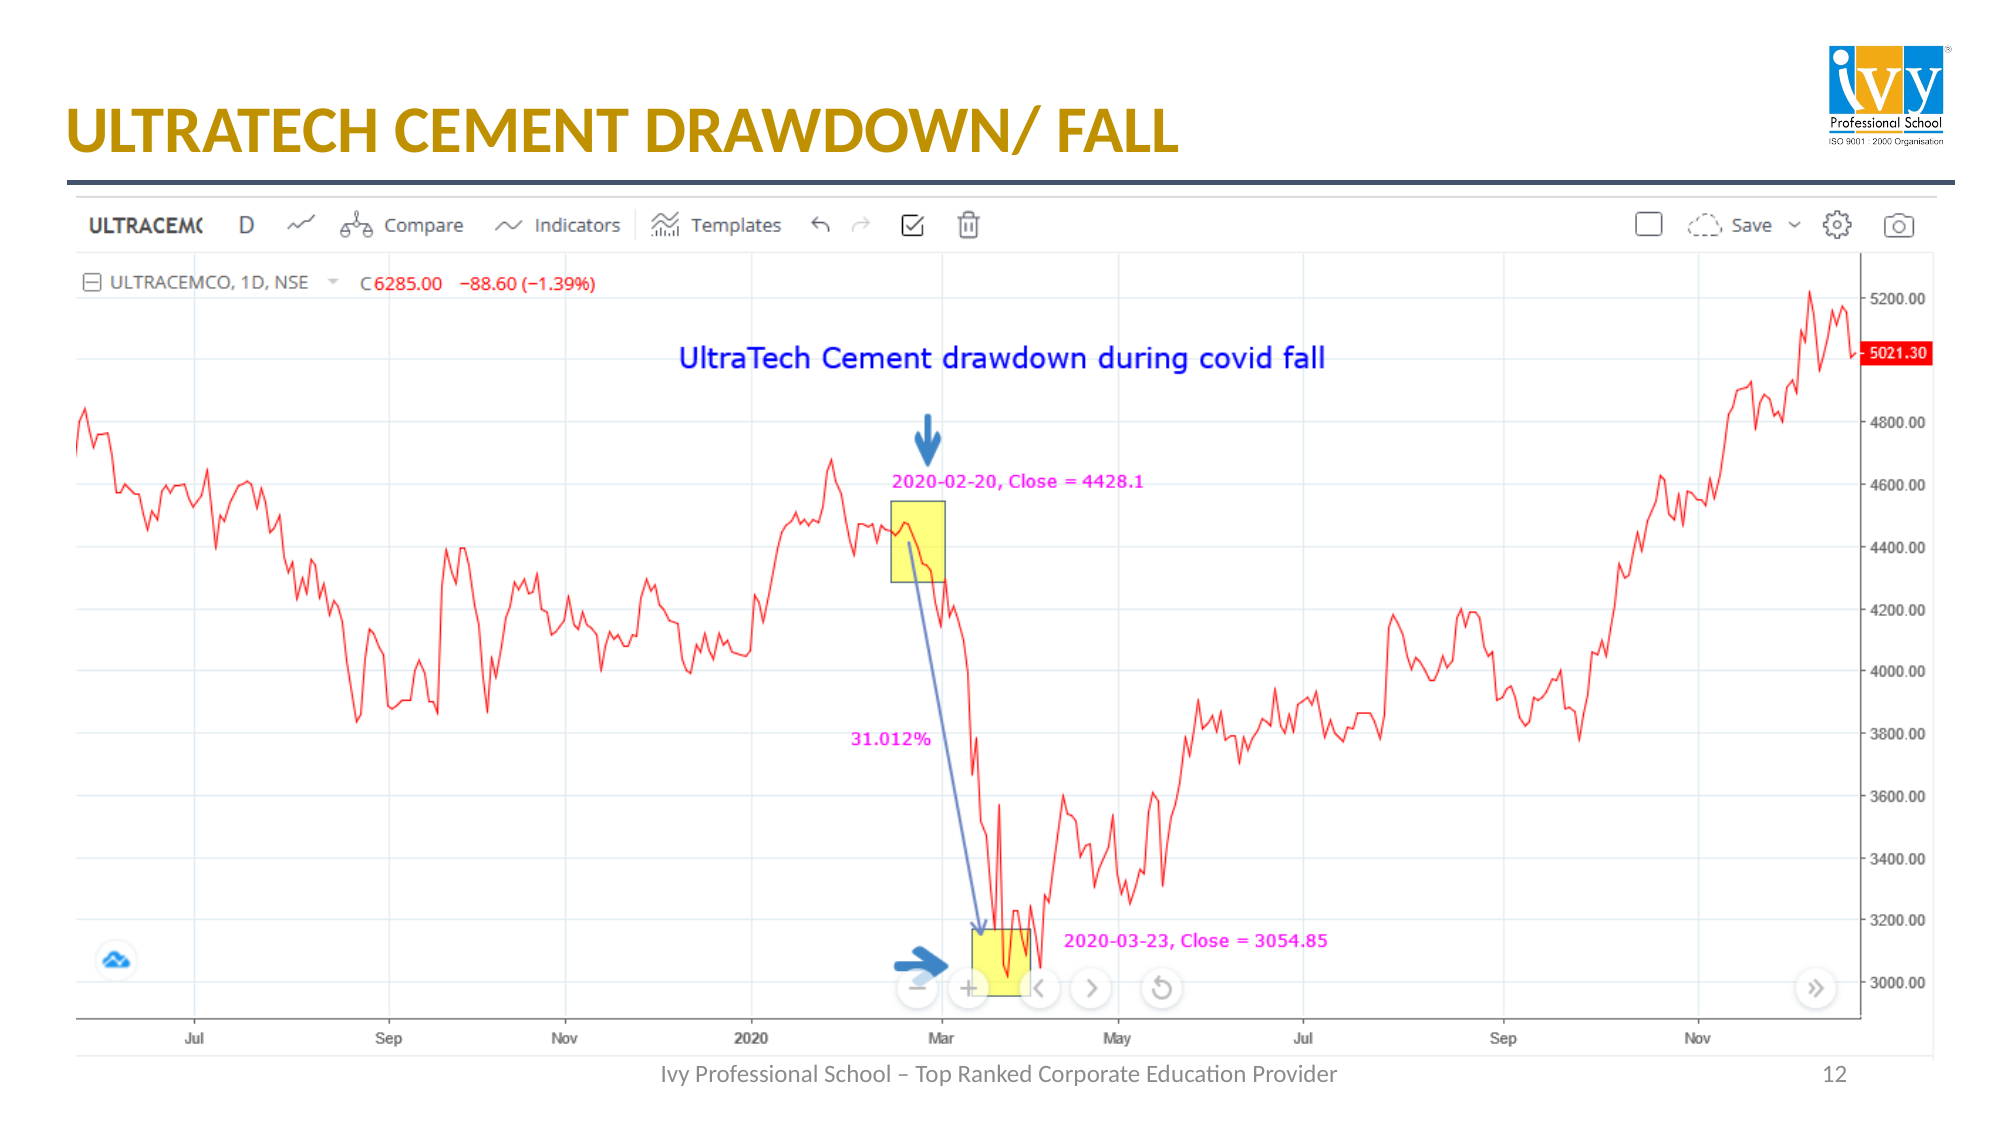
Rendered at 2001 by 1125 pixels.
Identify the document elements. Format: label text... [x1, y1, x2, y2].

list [76, 195, 1937, 1061]
picture [1825, 42, 1955, 149]
slide_number 12 [1412, 1061, 1863, 1103]
title ULTRATECH CEMENT DRAWDOWN/ FALL [50, 22, 1776, 240]
